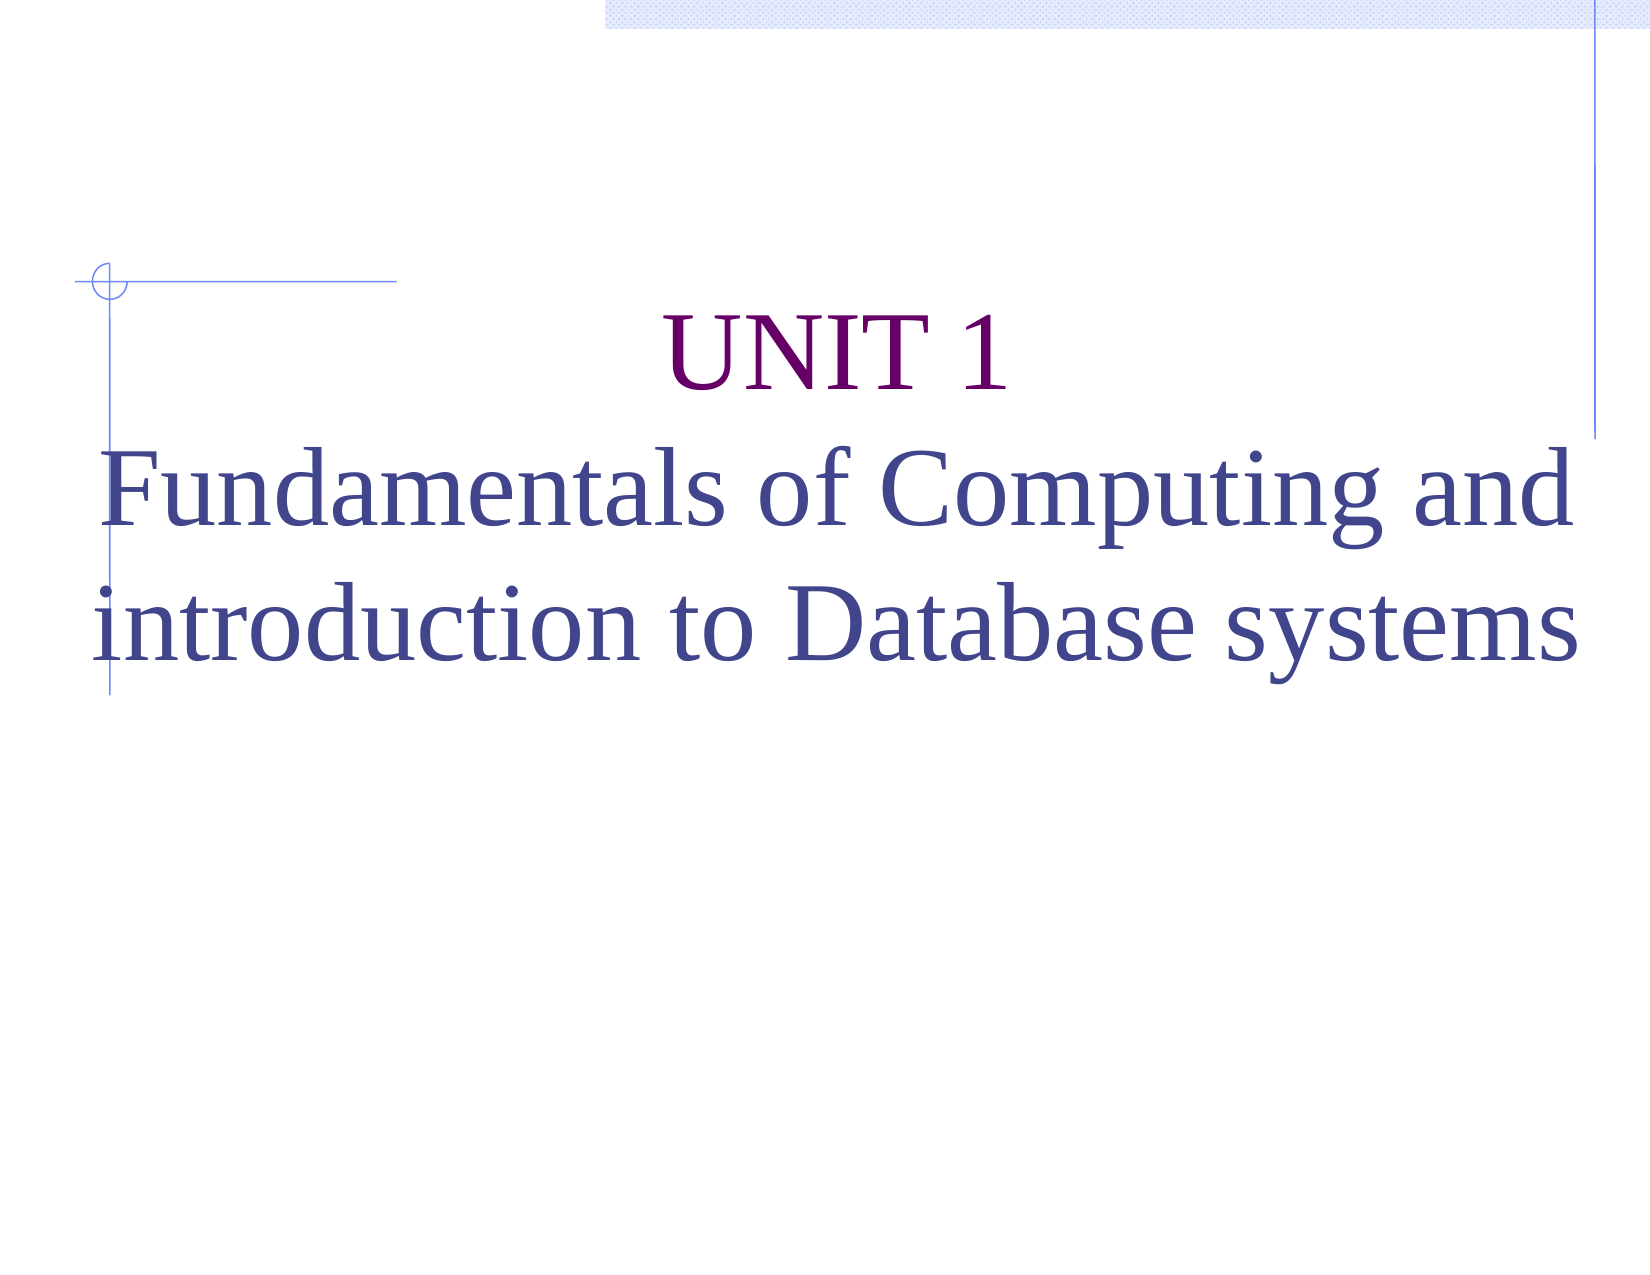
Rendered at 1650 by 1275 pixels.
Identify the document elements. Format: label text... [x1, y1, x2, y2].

picture [1596, 0, 1650, 29]
title UNIT 1 Fundamentals of Computing and introduction to Database systems [62, 537, 1613, 825]
picture [605, 0, 1594, 29]
